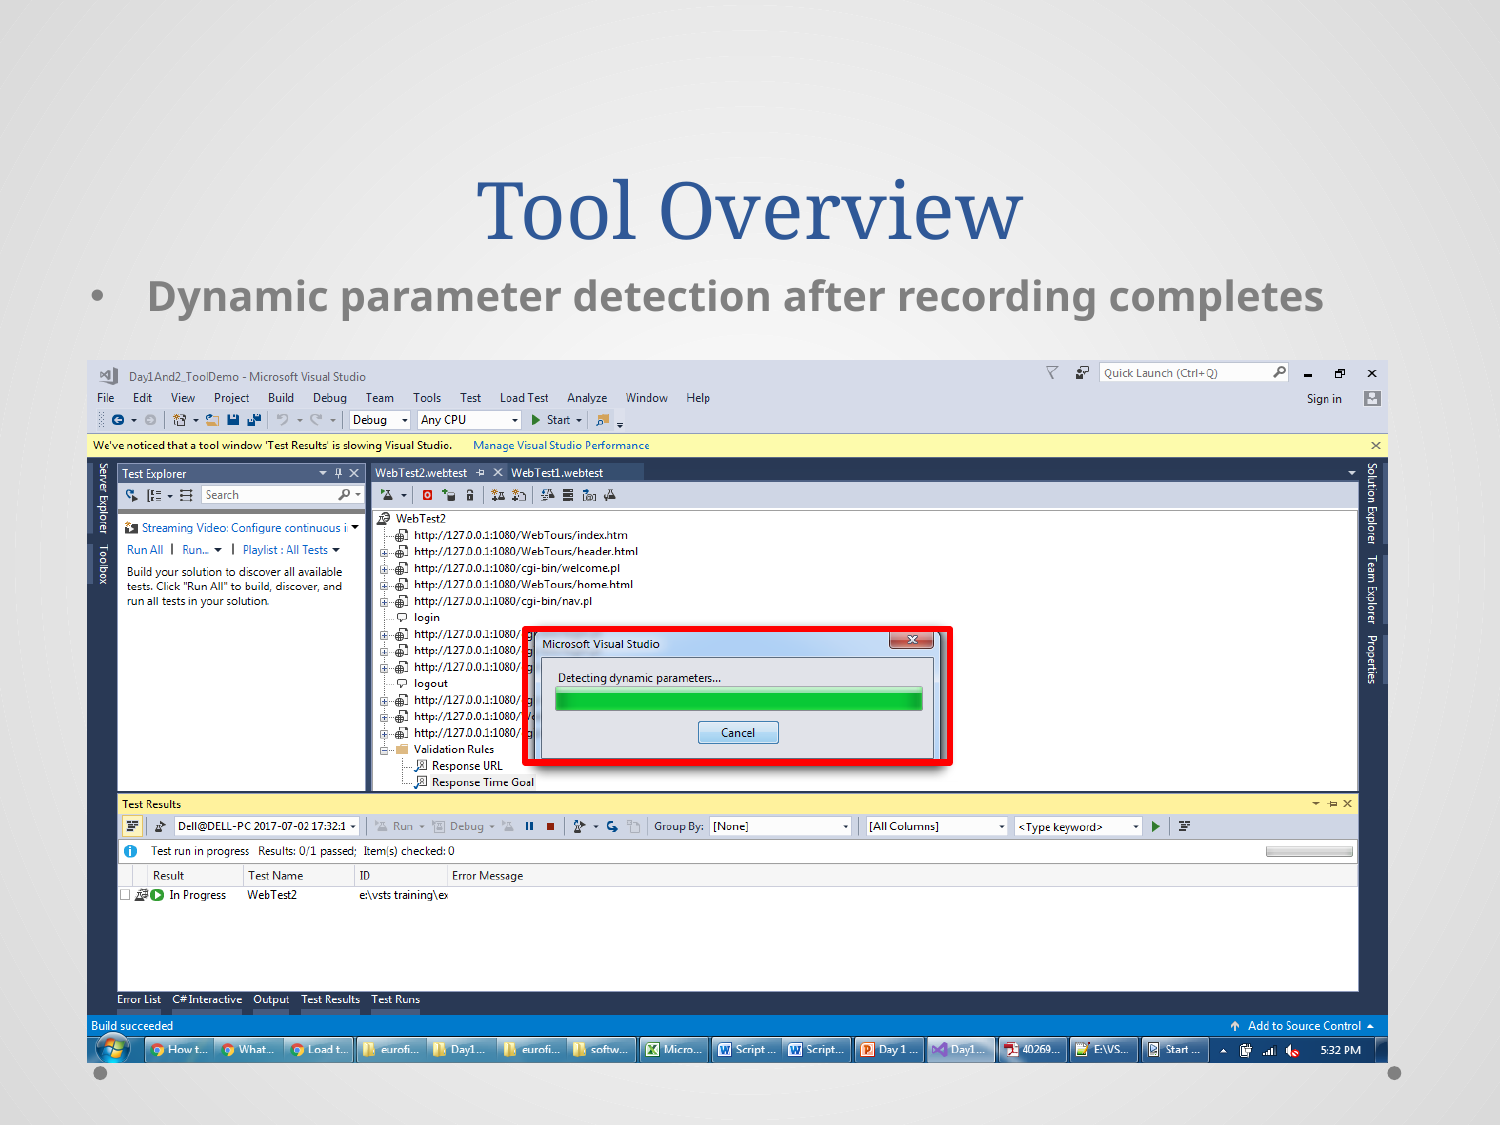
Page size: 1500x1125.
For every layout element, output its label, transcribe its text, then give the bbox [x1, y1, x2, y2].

picture [87, 359, 1388, 1063]
list Dynamic parameter detection after recording completes [75, 262, 1425, 1005]
title Tool Overview [75, 0, 1425, 262]
